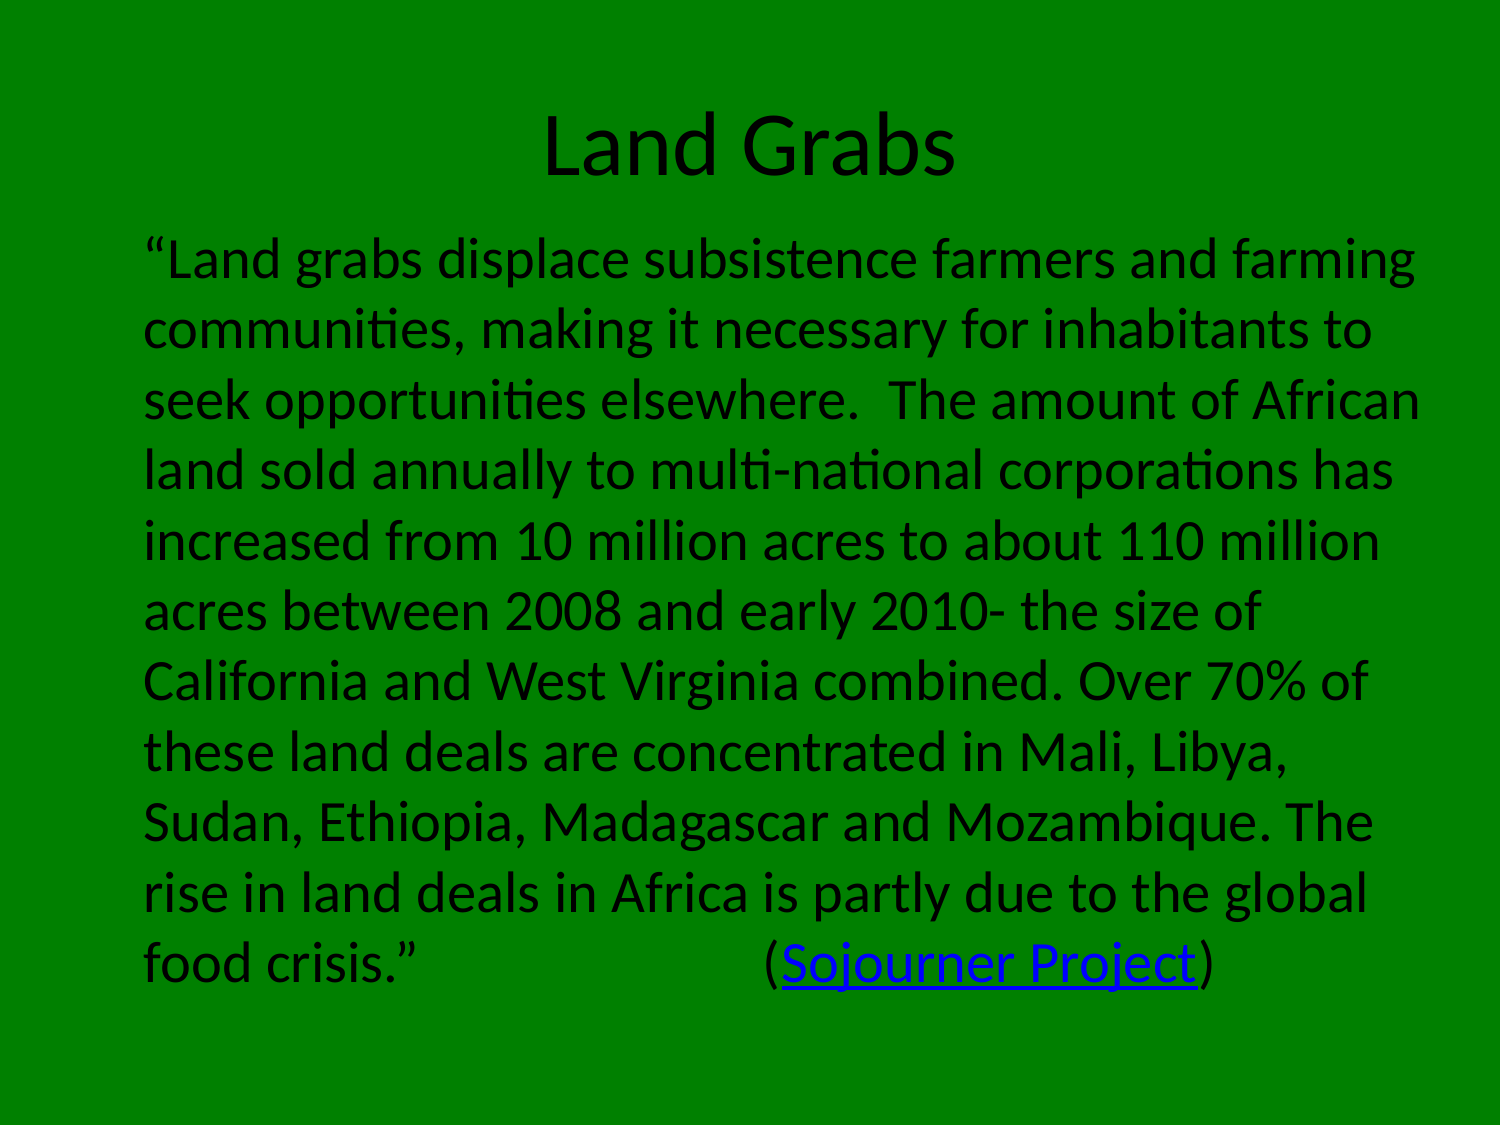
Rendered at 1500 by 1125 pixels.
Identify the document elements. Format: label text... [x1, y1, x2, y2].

title Land Grabs [75, 45, 1425, 212]
list “Land grabs displace subsistence farmers and farming communities, making it necessary for inhabitants to seek opportunities elsewhere. The amount of African land sold annually to multi-national corporations has increased from 10 million acres to about 110 million acres between 2008 and early 2010- the size of California and West Virginia combined. Over 70% of these land deals are concentrated in Mali, Libya, Sudan, Ethiopia, Madagascar and Mozambique. The rise in land deals in Africa is partly due to the global food crisis.” (Sojourner Project) [75, 212, 1444, 1065]
